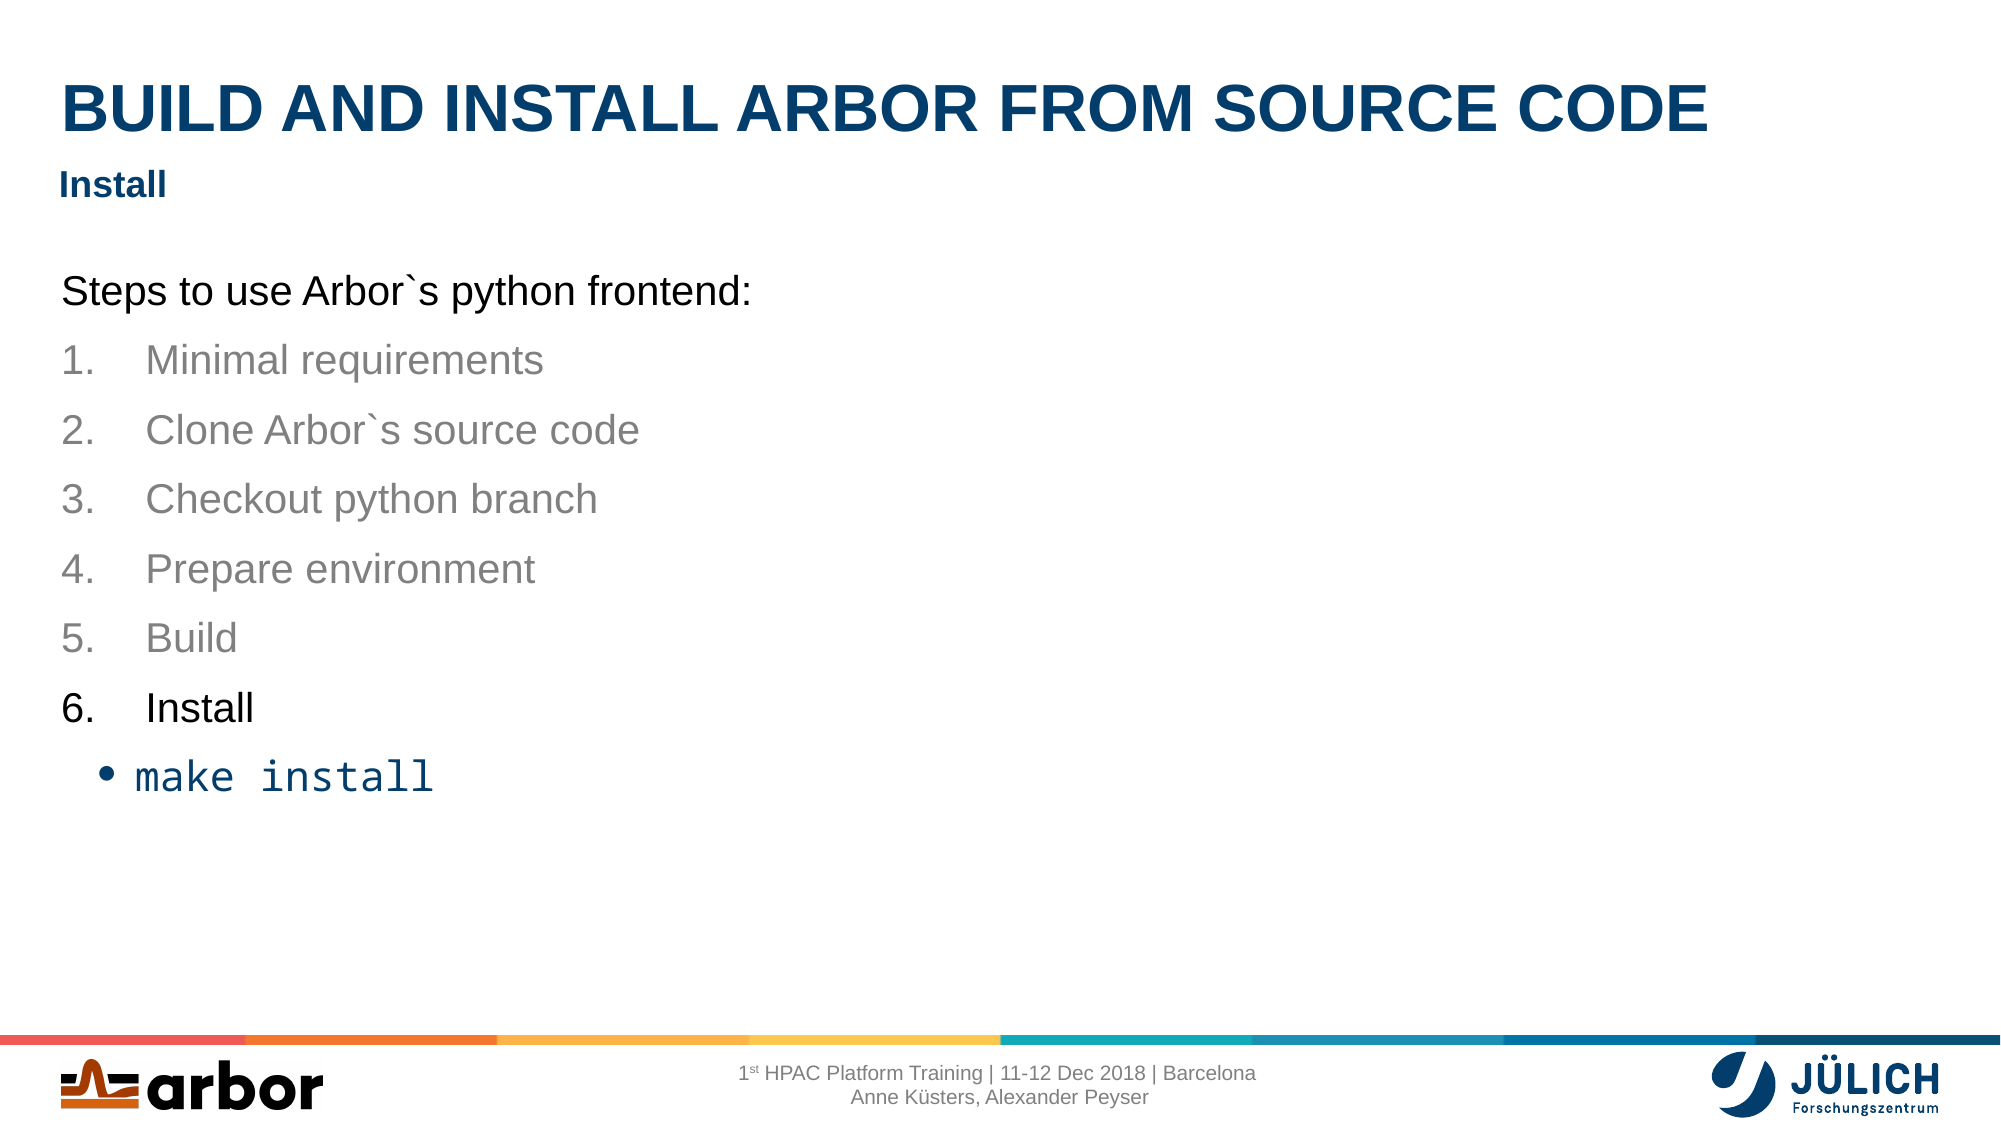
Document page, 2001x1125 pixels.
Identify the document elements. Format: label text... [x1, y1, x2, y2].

list Steps to use Arbor`s python frontend: Minimal requirements Clone Arbor`s source code Checkout python branch Prepare environment Build Install make install [60, 256, 1940, 948]
list Install [58, 154, 1937, 238]
picture [61, 1059, 323, 1110]
title Build and Install Arbor from source code [60, 53, 1940, 238]
picture [0, 1035, 1503, 1045]
